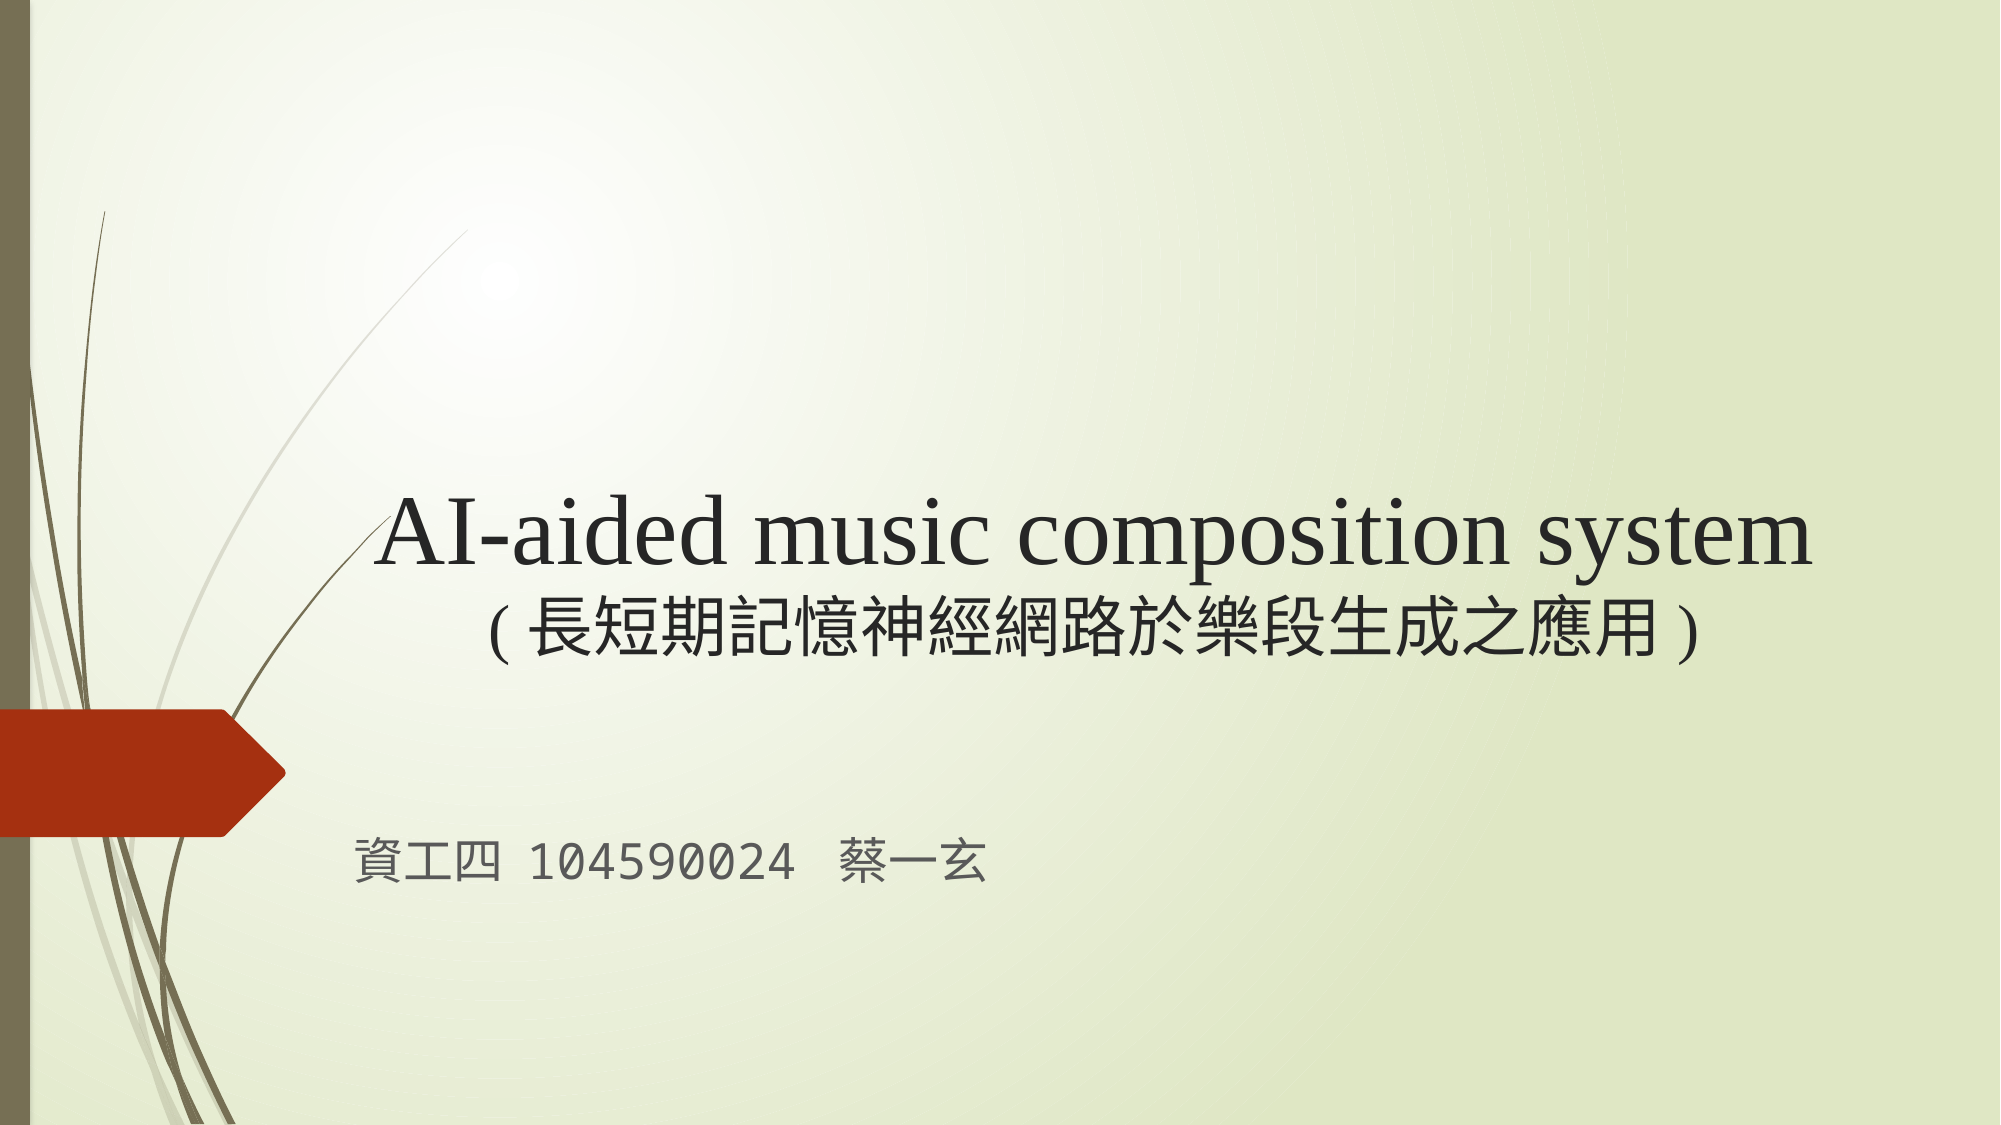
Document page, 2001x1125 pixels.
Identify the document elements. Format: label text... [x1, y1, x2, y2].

title AI-aided music composition system (長短期記憶神經網路於樂段生成之應用) [315, 301, 1873, 673]
subtitle 資工四 104590024 蔡一玄 [338, 822, 1801, 1008]
